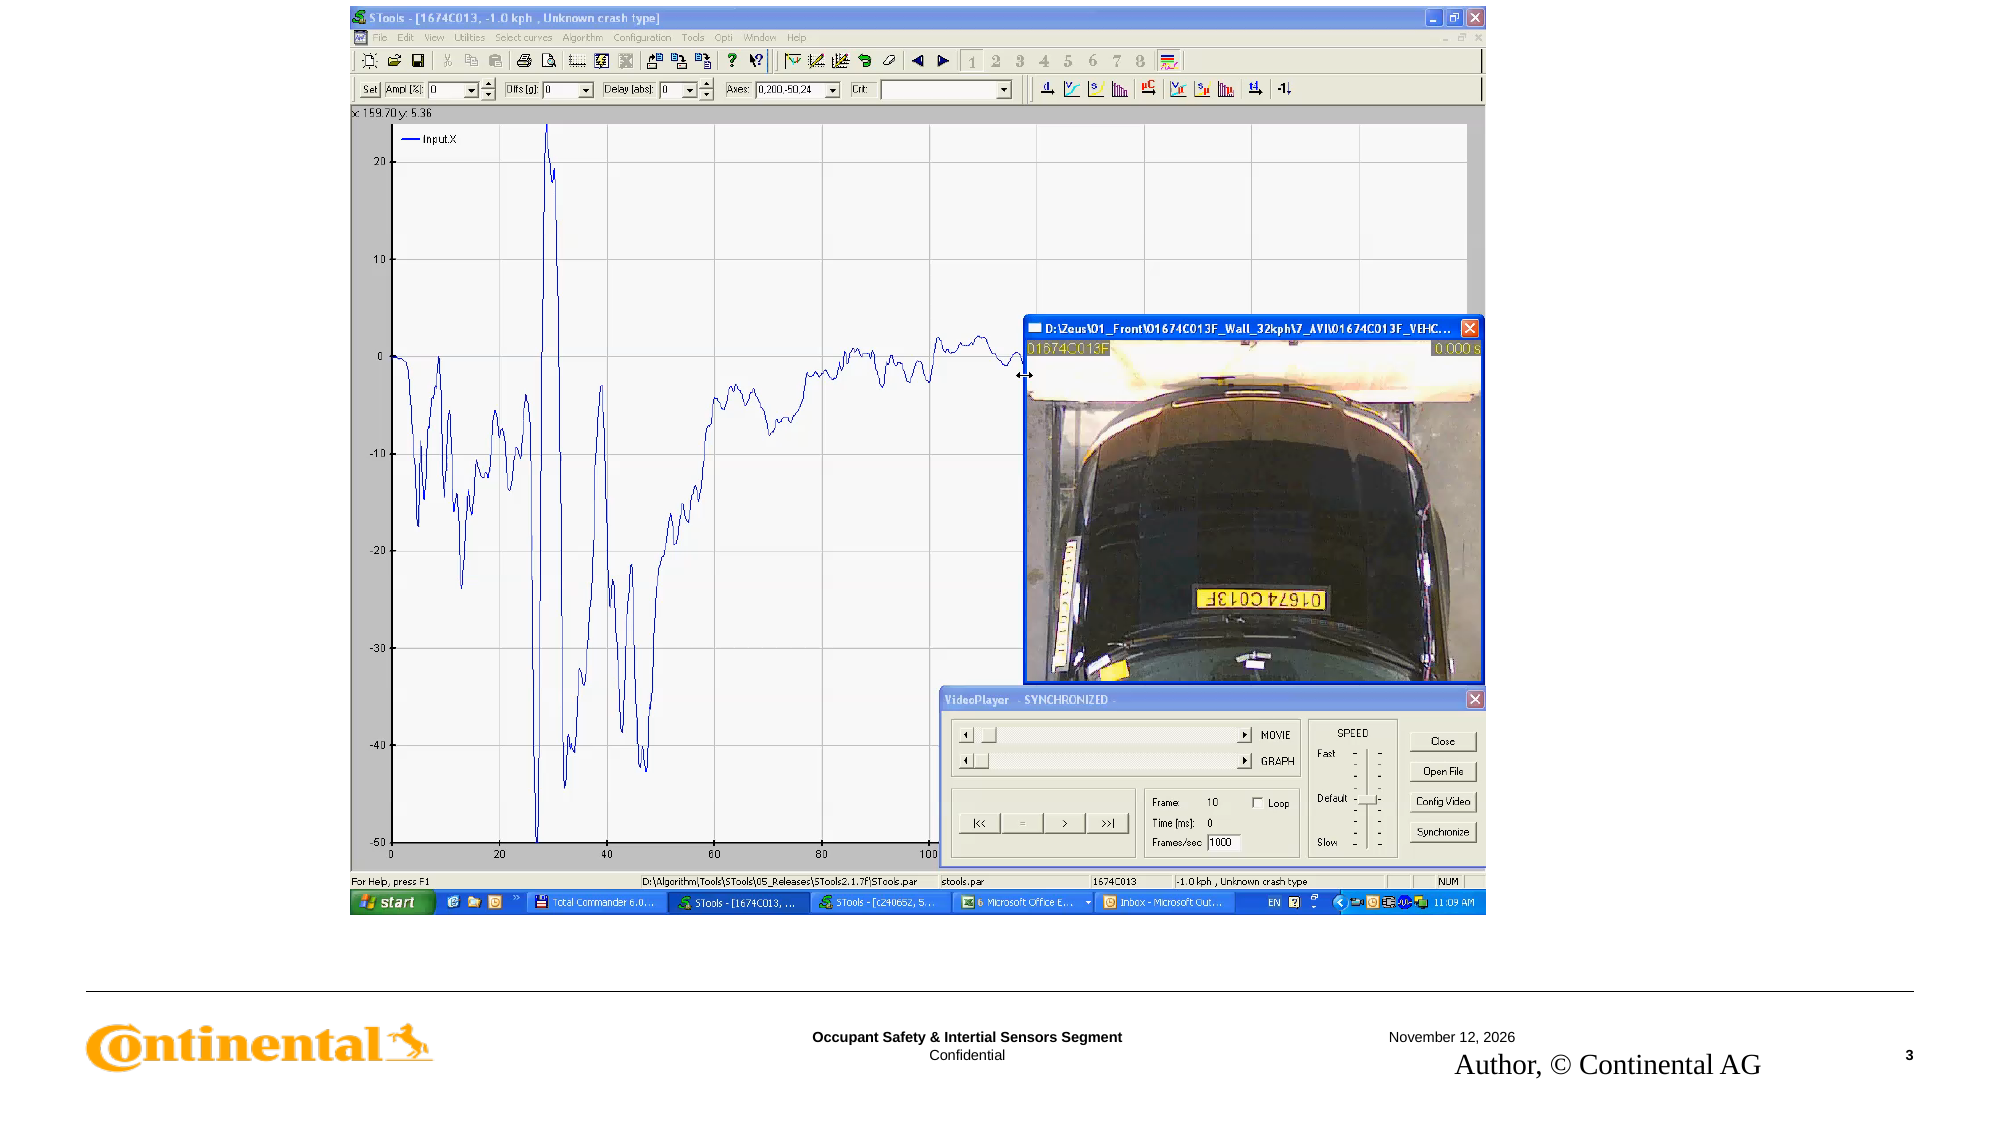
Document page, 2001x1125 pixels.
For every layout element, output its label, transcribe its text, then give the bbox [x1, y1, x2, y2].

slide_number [1388, 1021, 1827, 1045]
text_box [349, 5, 1487, 916]
footer Author, © Continental AG [1388, 1045, 1827, 1071]
slide_number 3 [1834, 1045, 1914, 1071]
